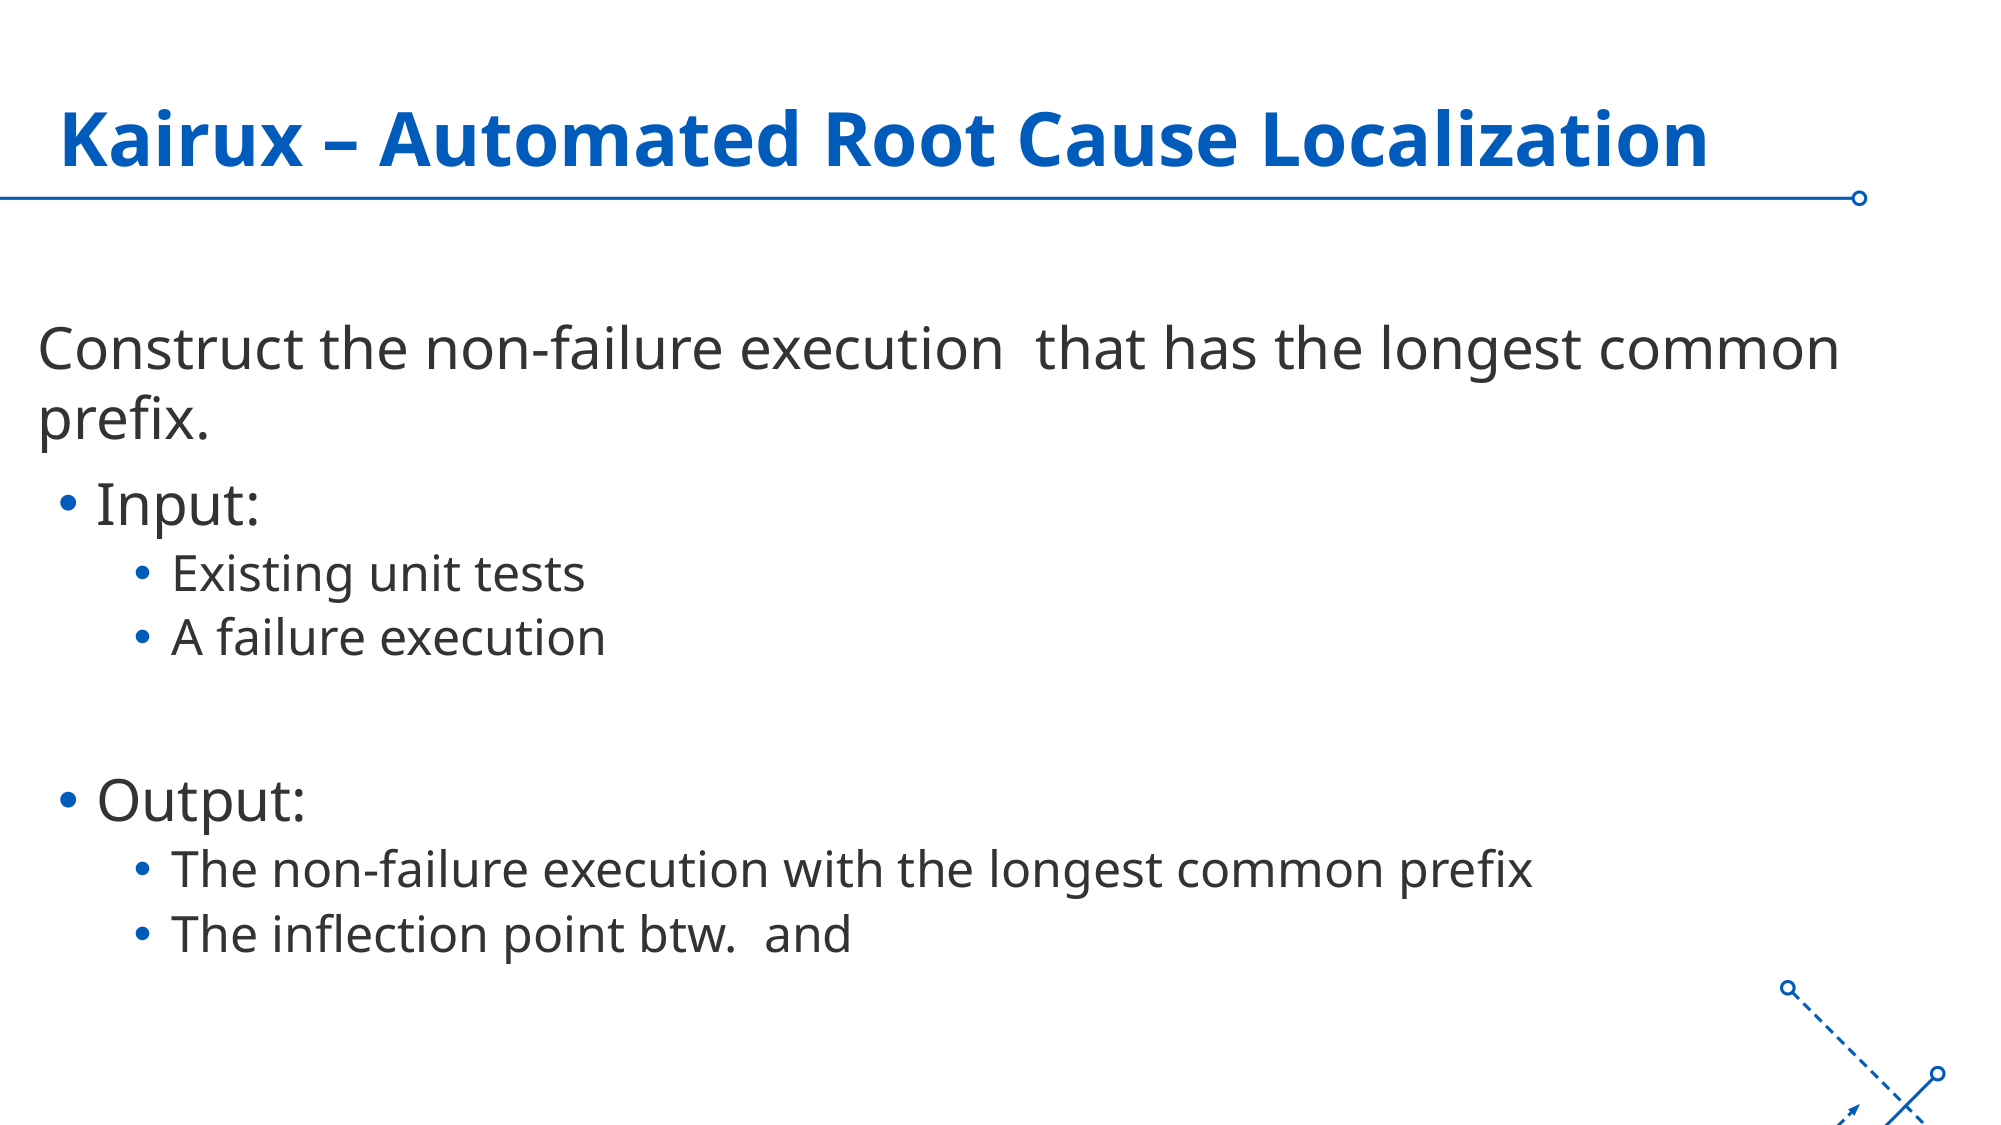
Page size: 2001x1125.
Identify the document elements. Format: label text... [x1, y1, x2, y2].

title Kairux – Automated Root Cause Localization [44, 47, 1818, 190]
picture [0, 39, 2000, 1125]
